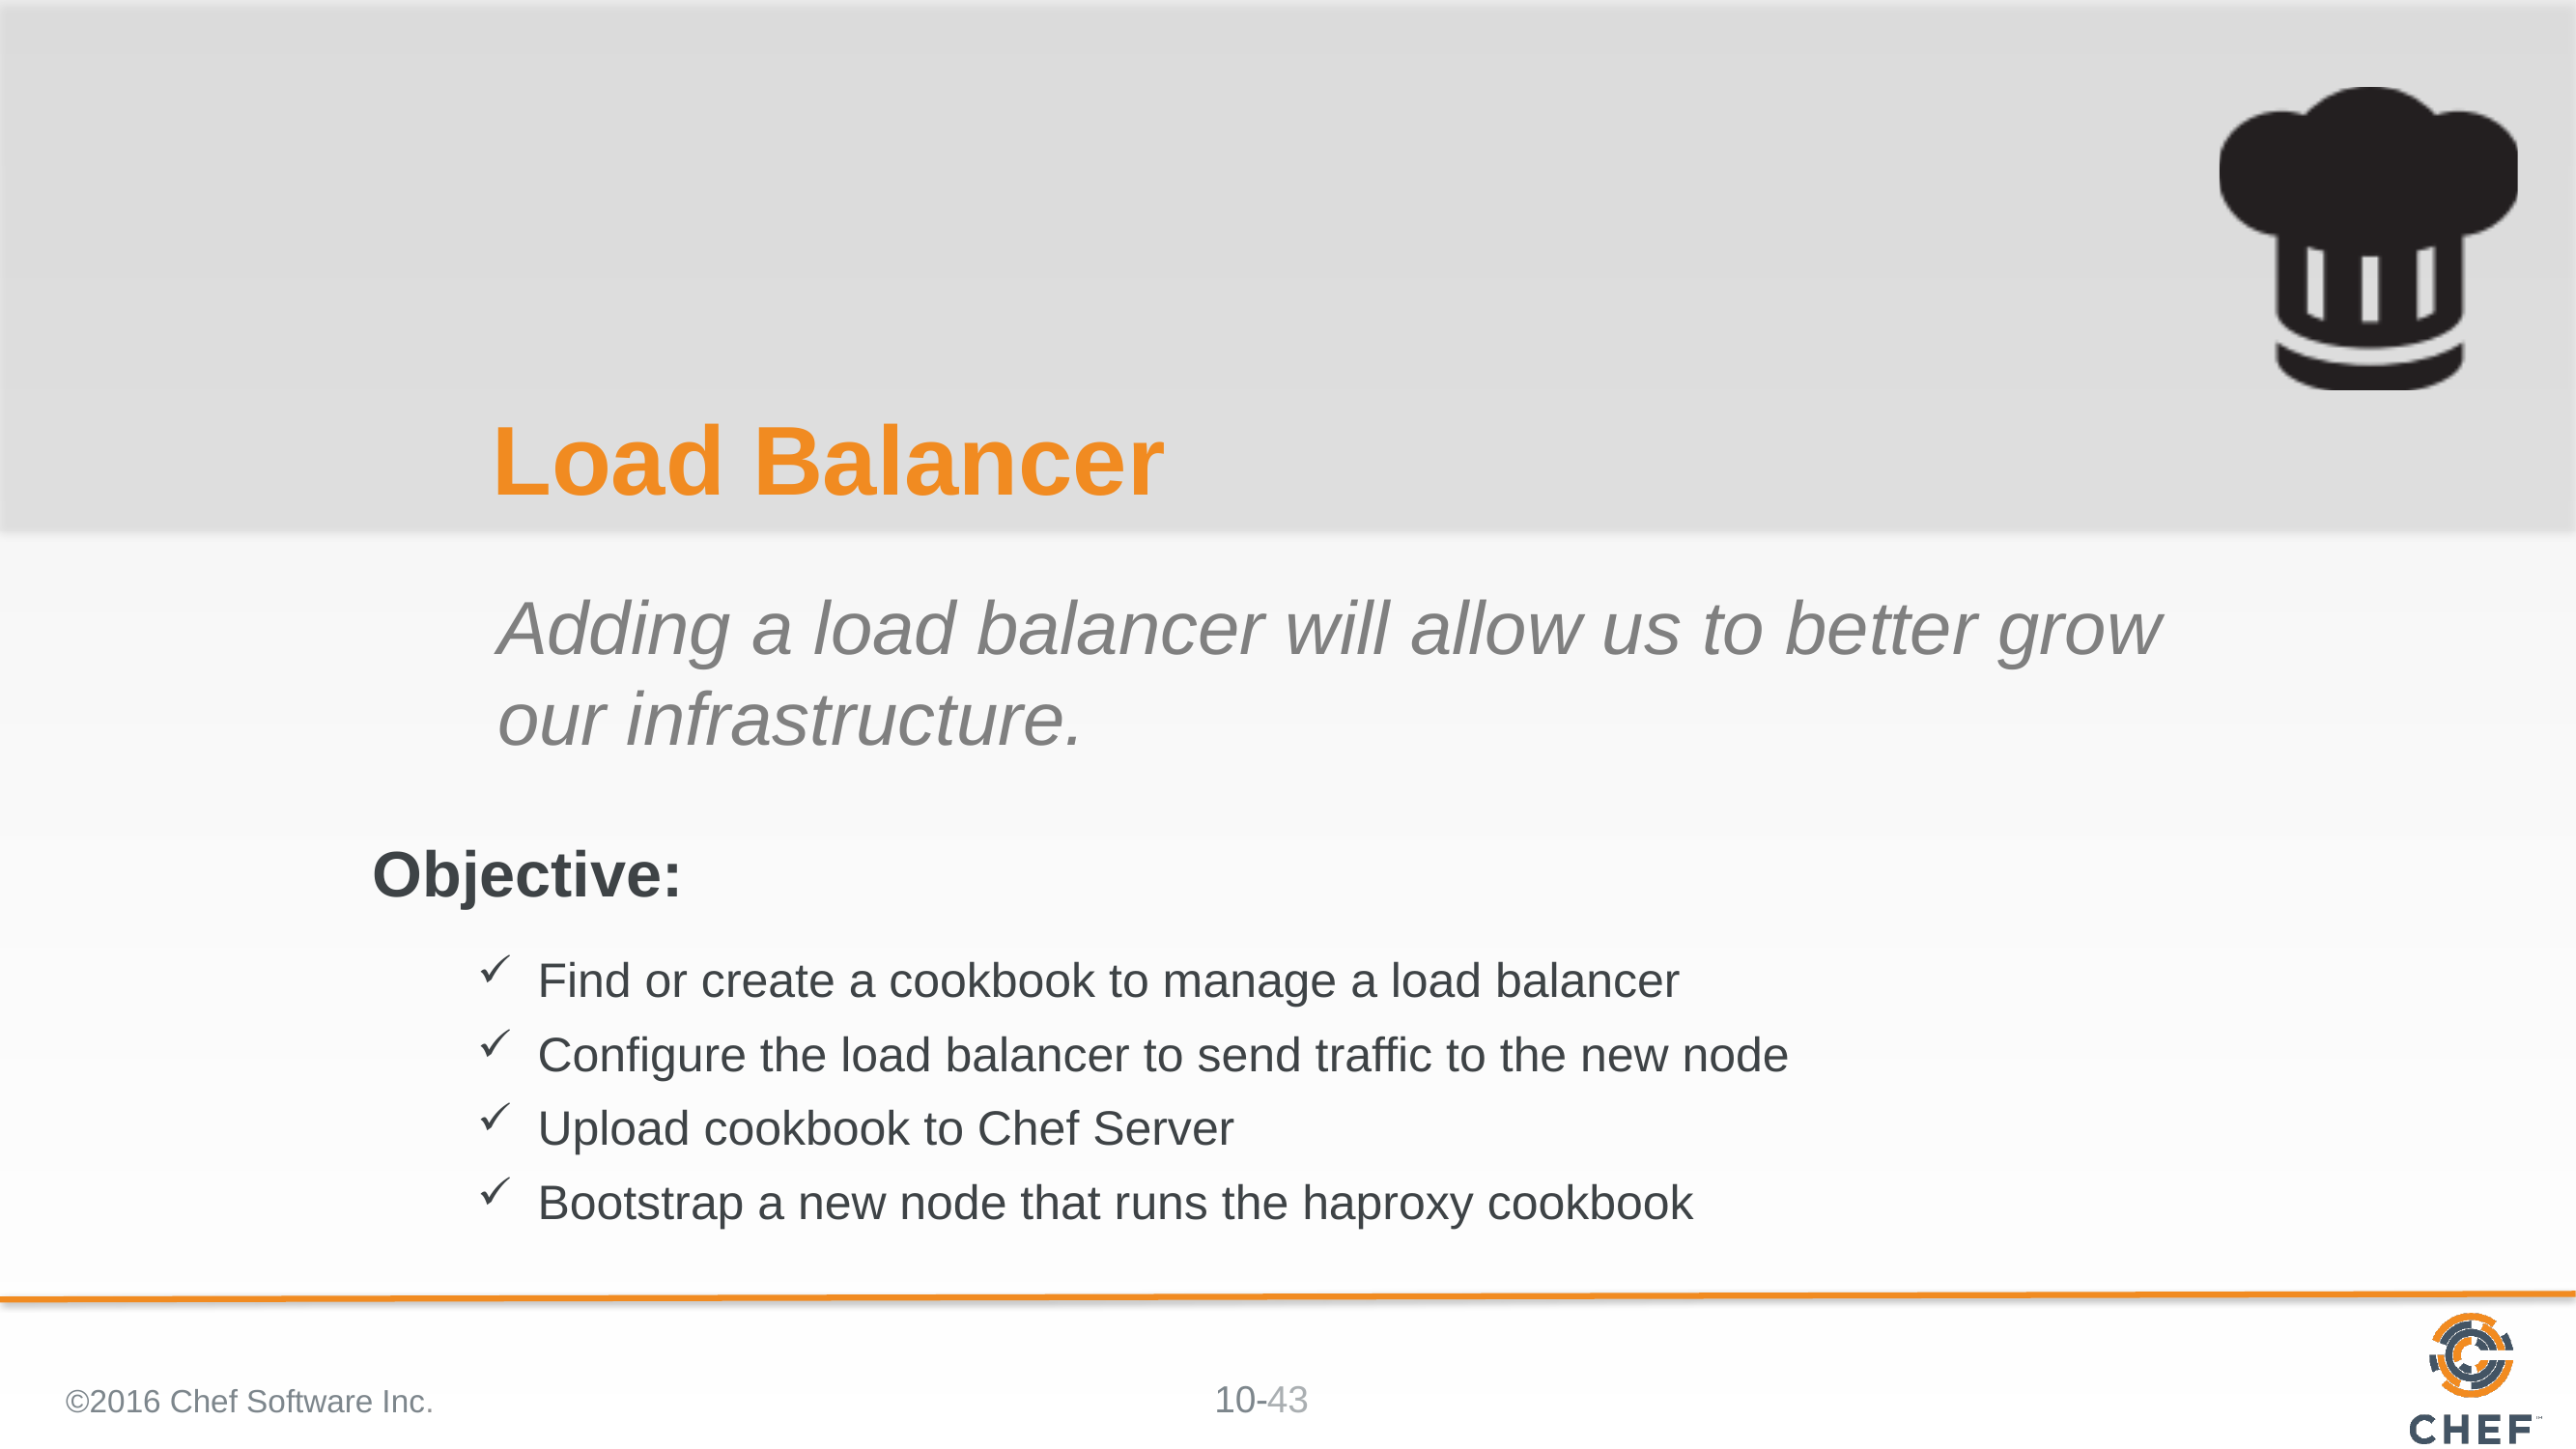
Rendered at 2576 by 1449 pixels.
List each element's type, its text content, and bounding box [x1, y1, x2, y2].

picture [2399, 1297, 2550, 1449]
footer ©2016 Chef Software Inc. [51, 1359, 952, 1440]
list Find or create a cookbook to manage a load balancer Configure the load balancer to send traffic to the new node Upload cookbook to Chef Server Bootstrap a new node that runs the haproxy cookbook [477, 949, 2271, 1243]
list Adding a load balancer will allow us to better grow our infrastructure. [478, 549, 2272, 791]
title Load Balancer [477, 395, 2217, 531]
slide_number 43 [998, 1359, 1578, 1437]
